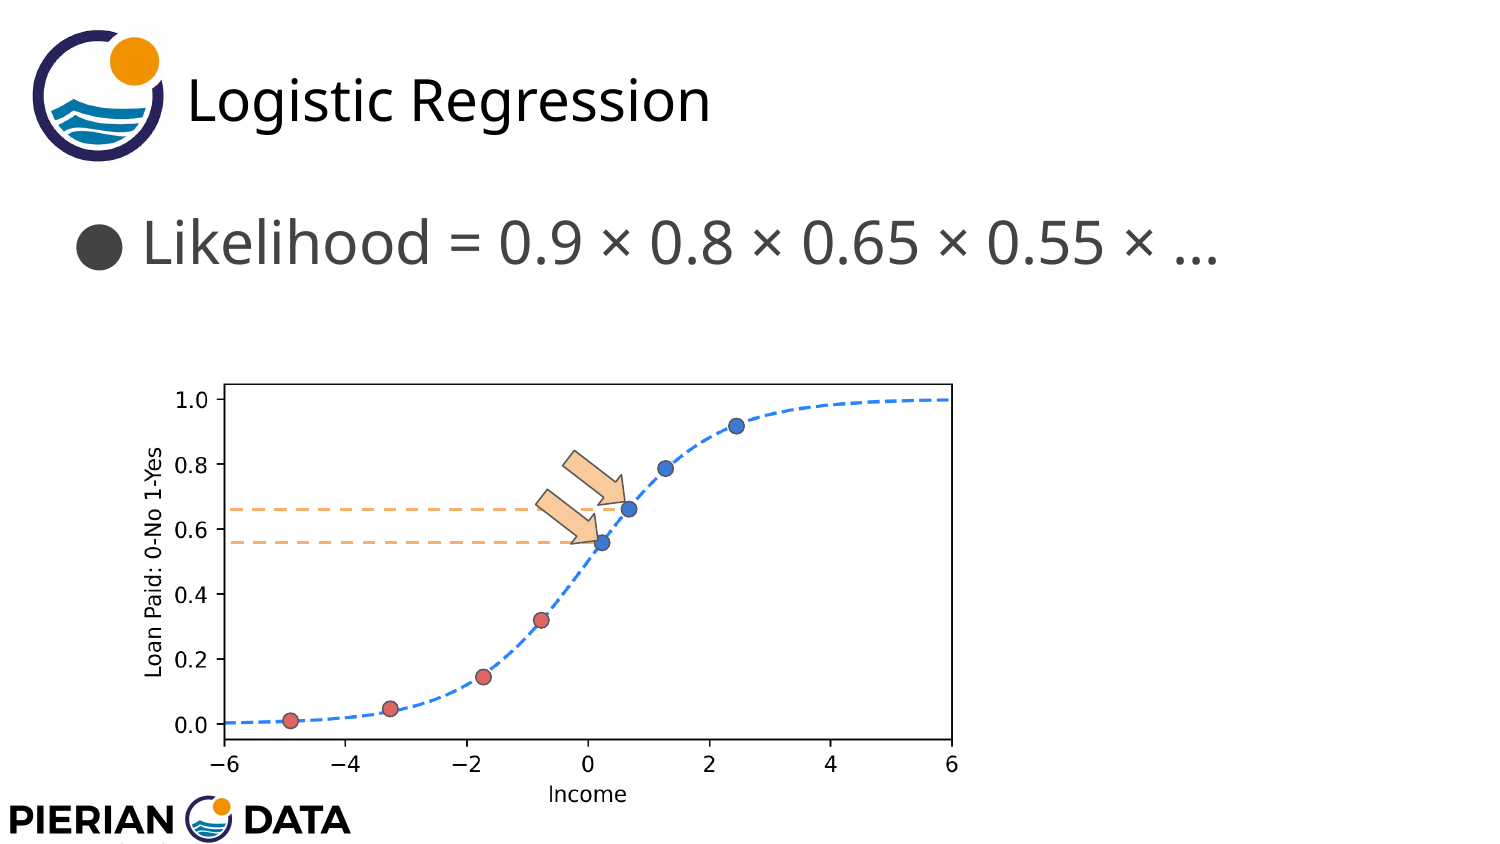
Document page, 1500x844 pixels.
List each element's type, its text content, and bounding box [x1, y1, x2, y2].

picture [24, 24, 172, 167]
title Logistic Regression [176, 48, 1449, 143]
list Likelihood = 0.9 × 0.8 × 0.65 × 0.55 × ... [51, 189, 1476, 477]
picture [0, 368, 975, 844]
